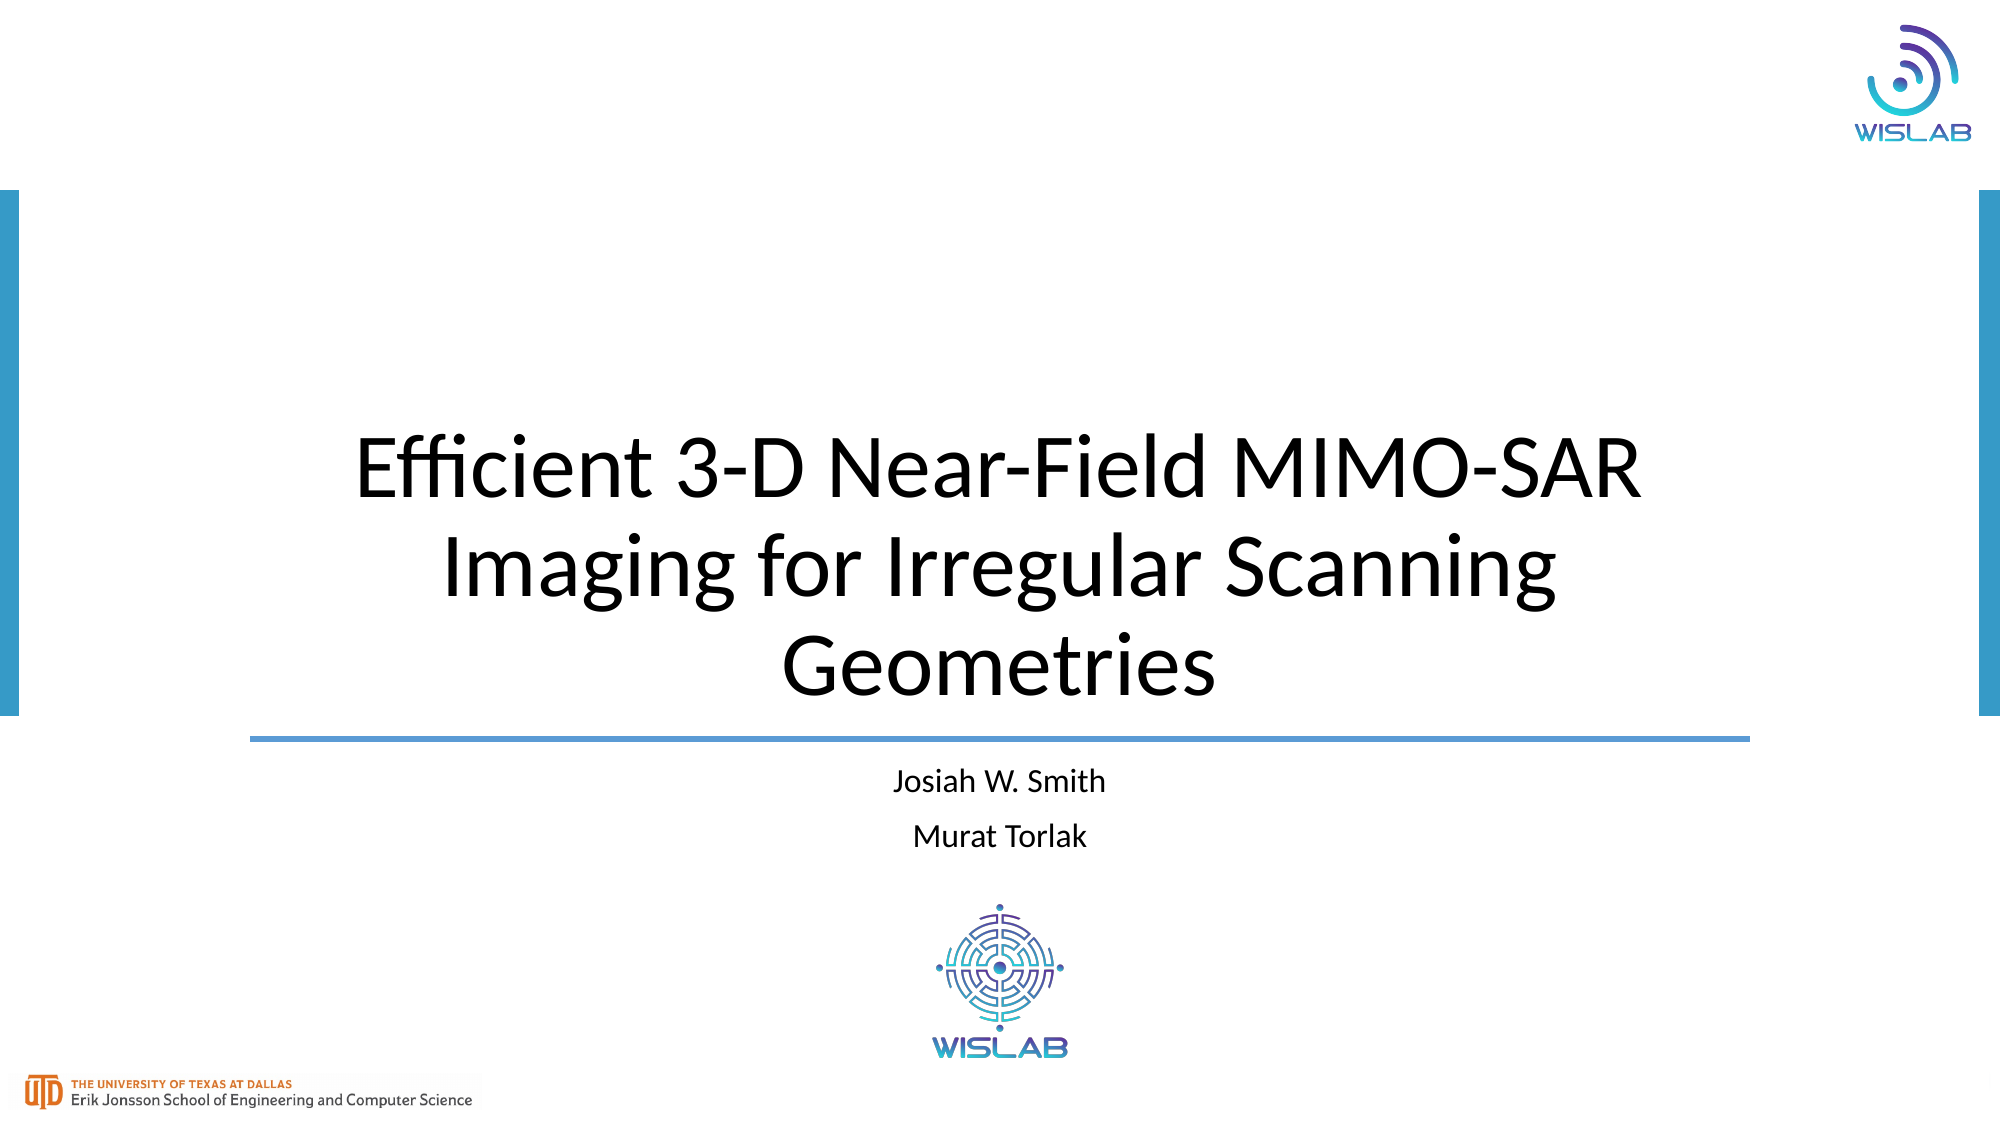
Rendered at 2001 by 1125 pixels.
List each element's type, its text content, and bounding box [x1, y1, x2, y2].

subtitle Josiah W. Smith Murat Torlak [249, 755, 1750, 863]
picture [1768, 0, 2001, 169]
picture [826, 868, 1174, 1094]
title Efficient 3-D Near-Field MIMO-SAR Imaging for Irregular Scanning Geometries [249, 184, 1750, 723]
picture [8, 1073, 482, 1110]
